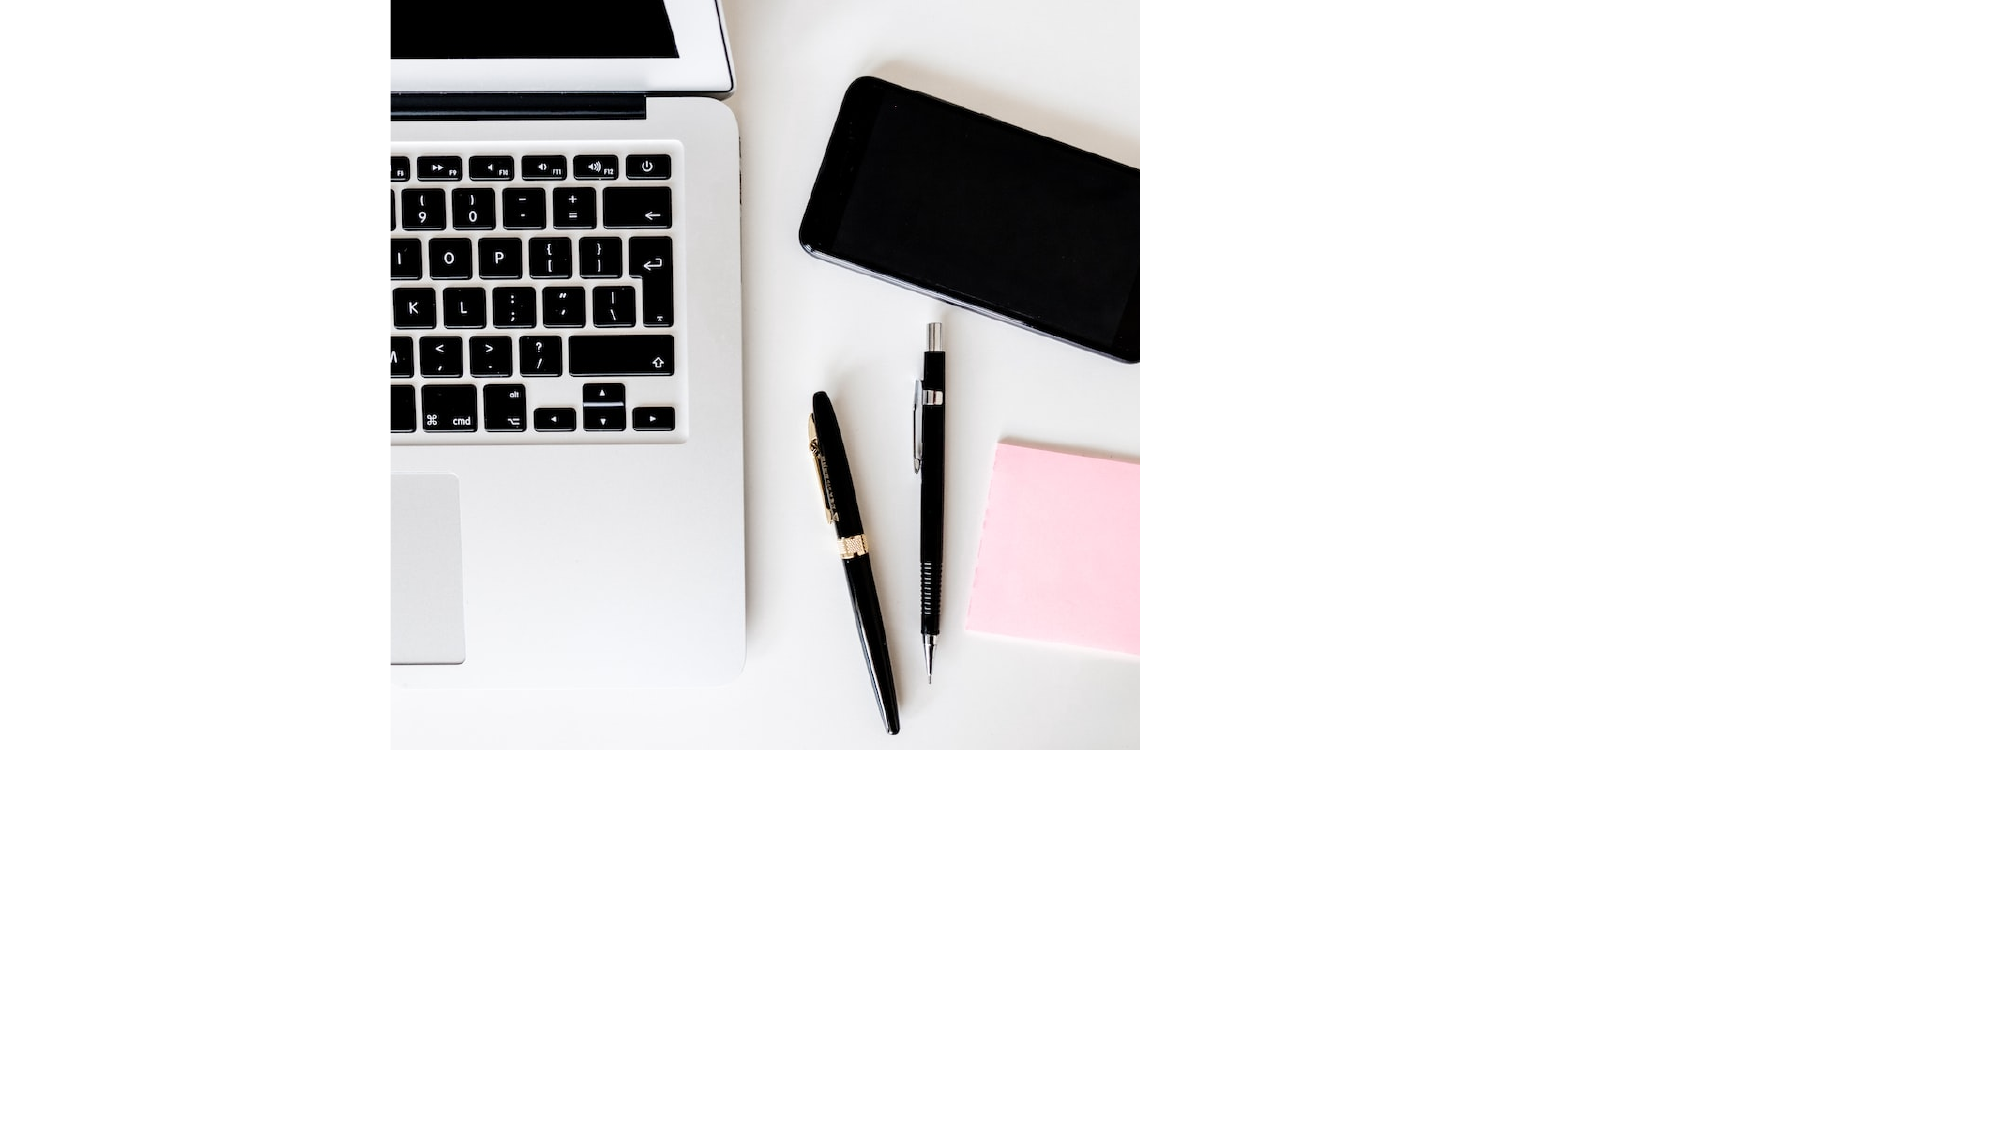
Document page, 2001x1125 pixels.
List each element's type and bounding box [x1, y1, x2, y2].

picture [390, 0, 1140, 750]
